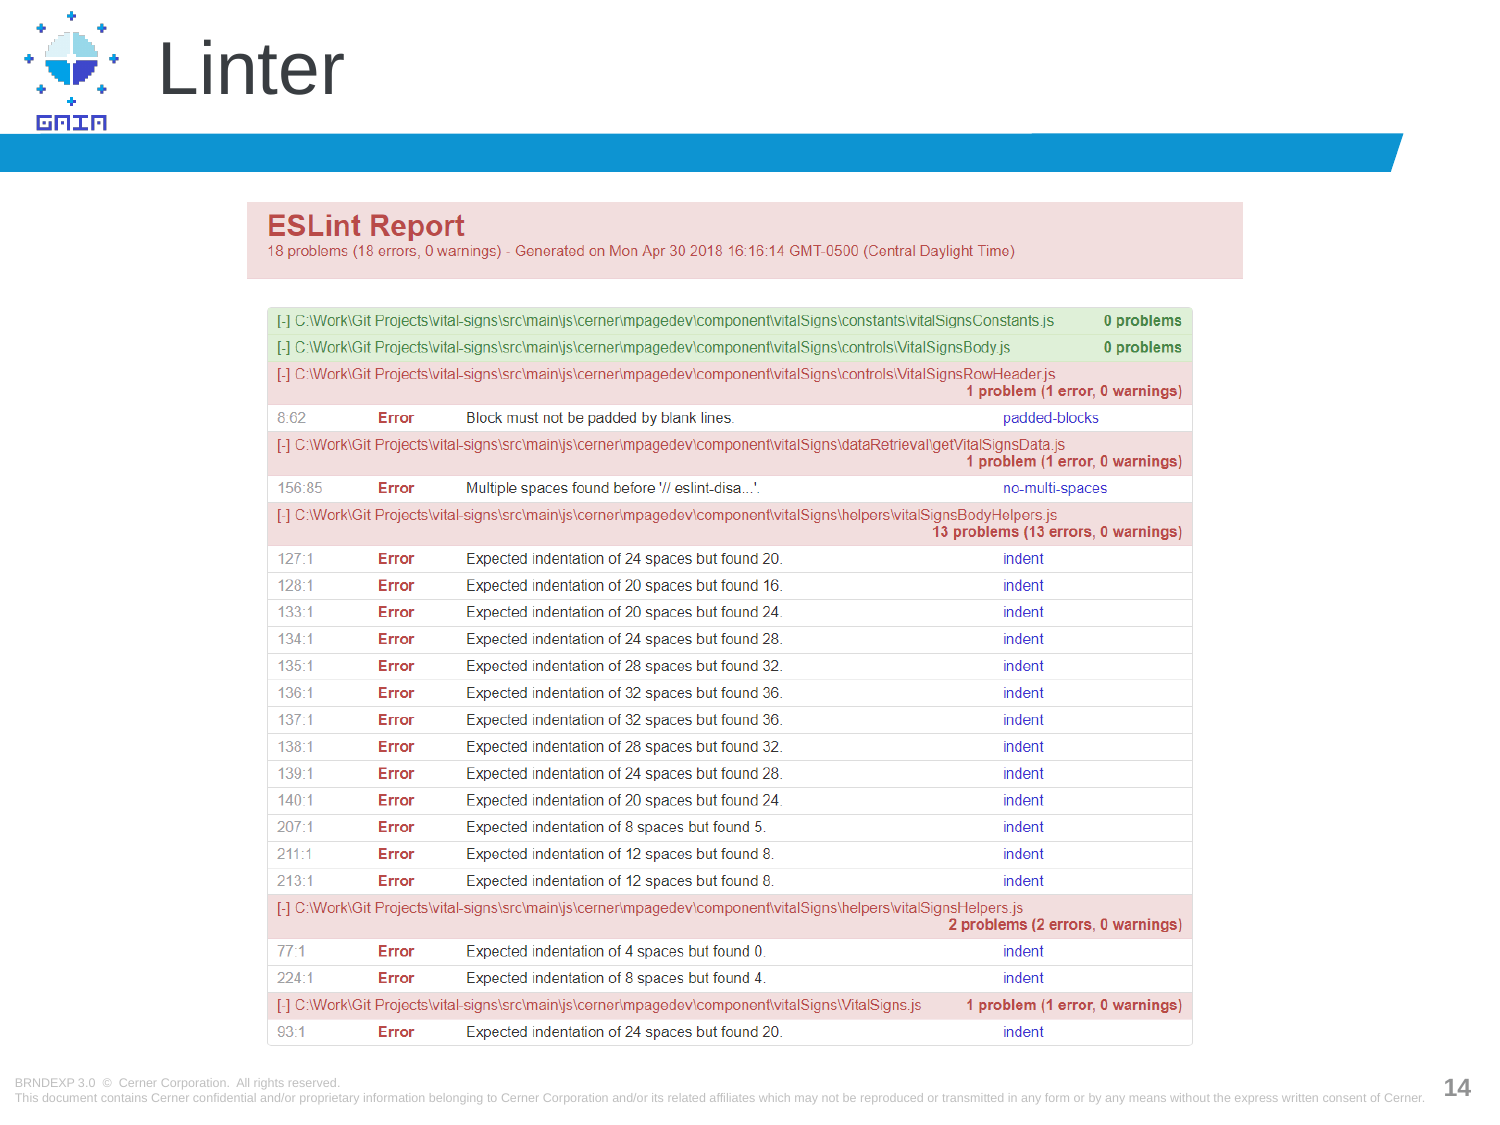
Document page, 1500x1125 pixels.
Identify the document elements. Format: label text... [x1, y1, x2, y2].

picture [247, 202, 1243, 1057]
title Linter [143, 0, 1403, 142]
picture [0, 0, 143, 133]
slide_number 13 [1425, 1056, 1487, 1117]
